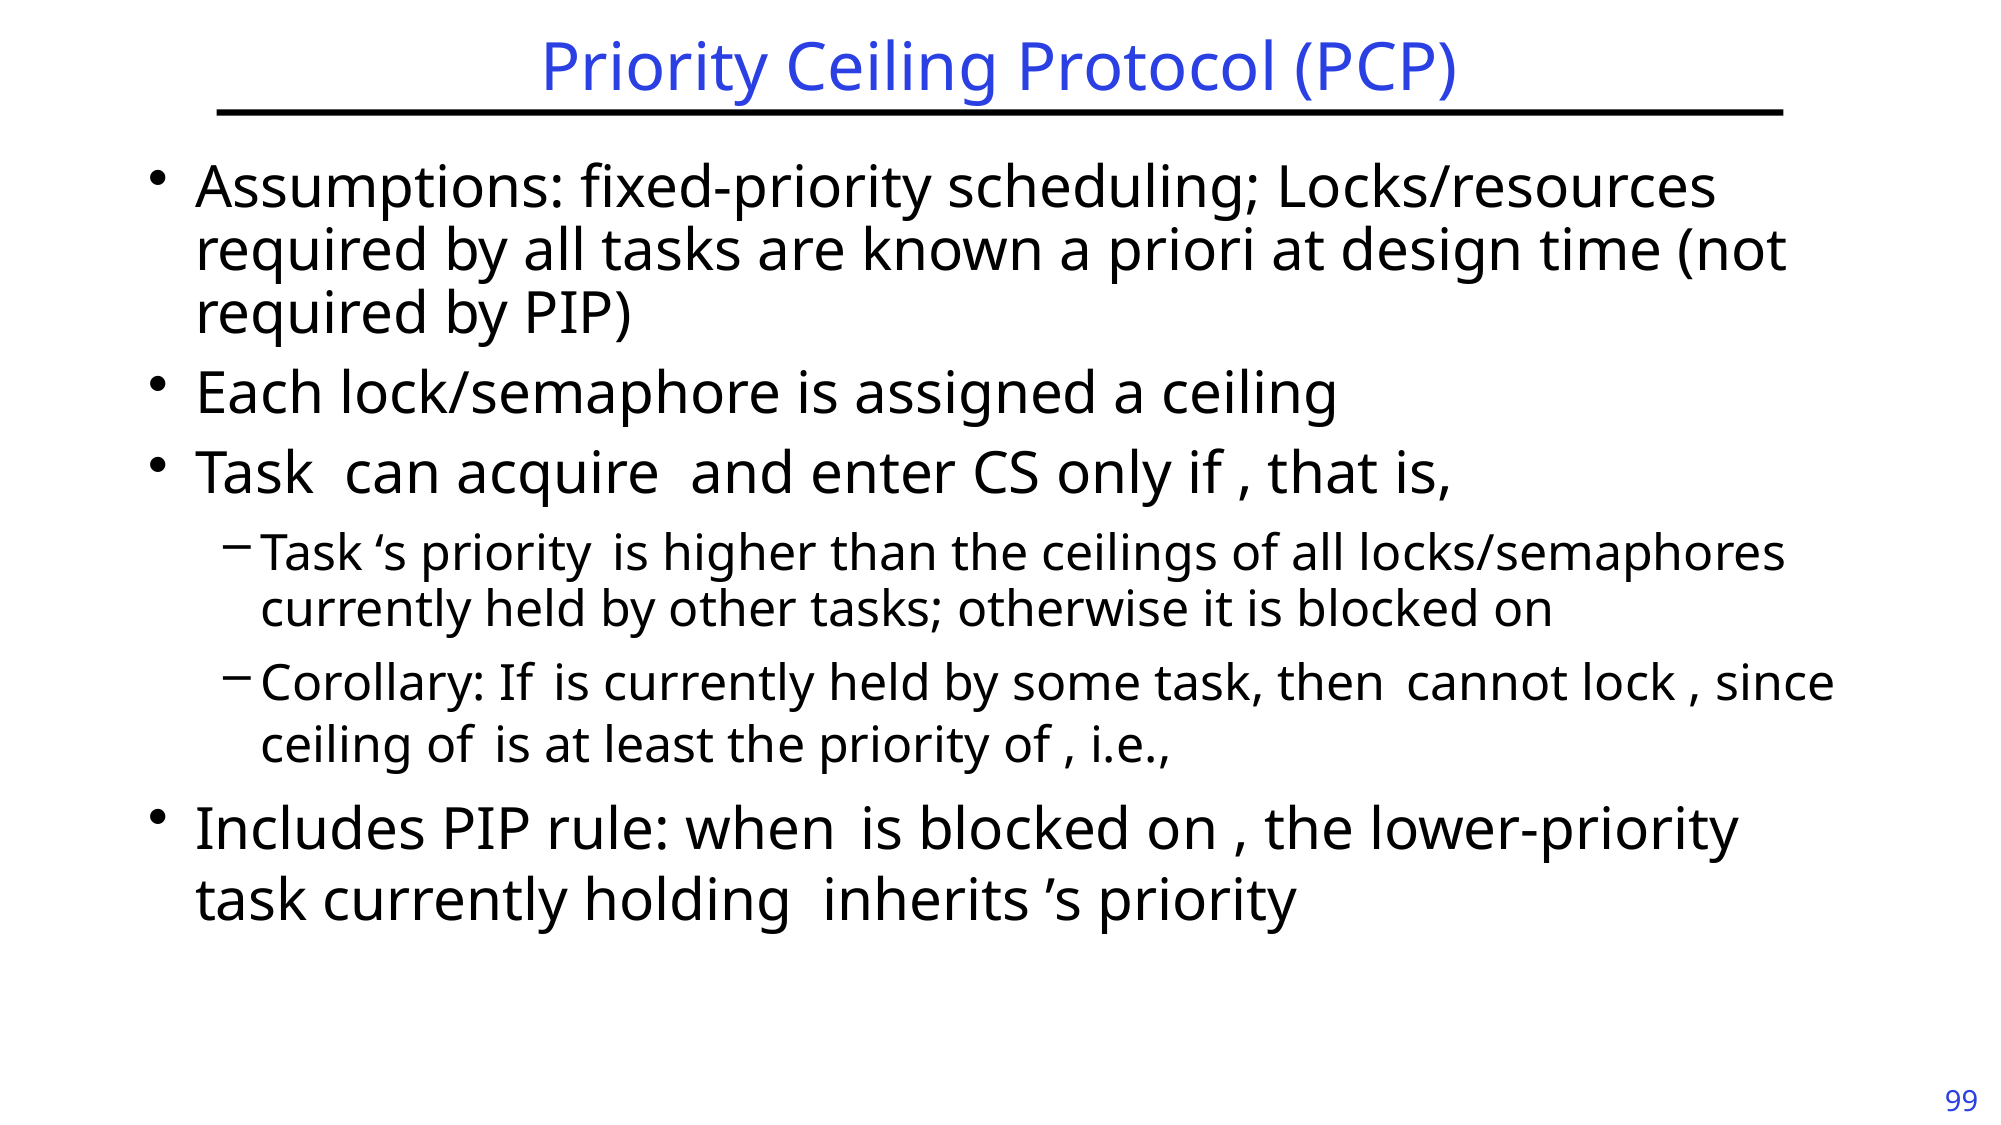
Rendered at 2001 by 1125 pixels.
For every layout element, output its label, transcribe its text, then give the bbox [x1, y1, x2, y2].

title Priority Ceiling Protocol (PCP) [216, 24, 1784, 113]
